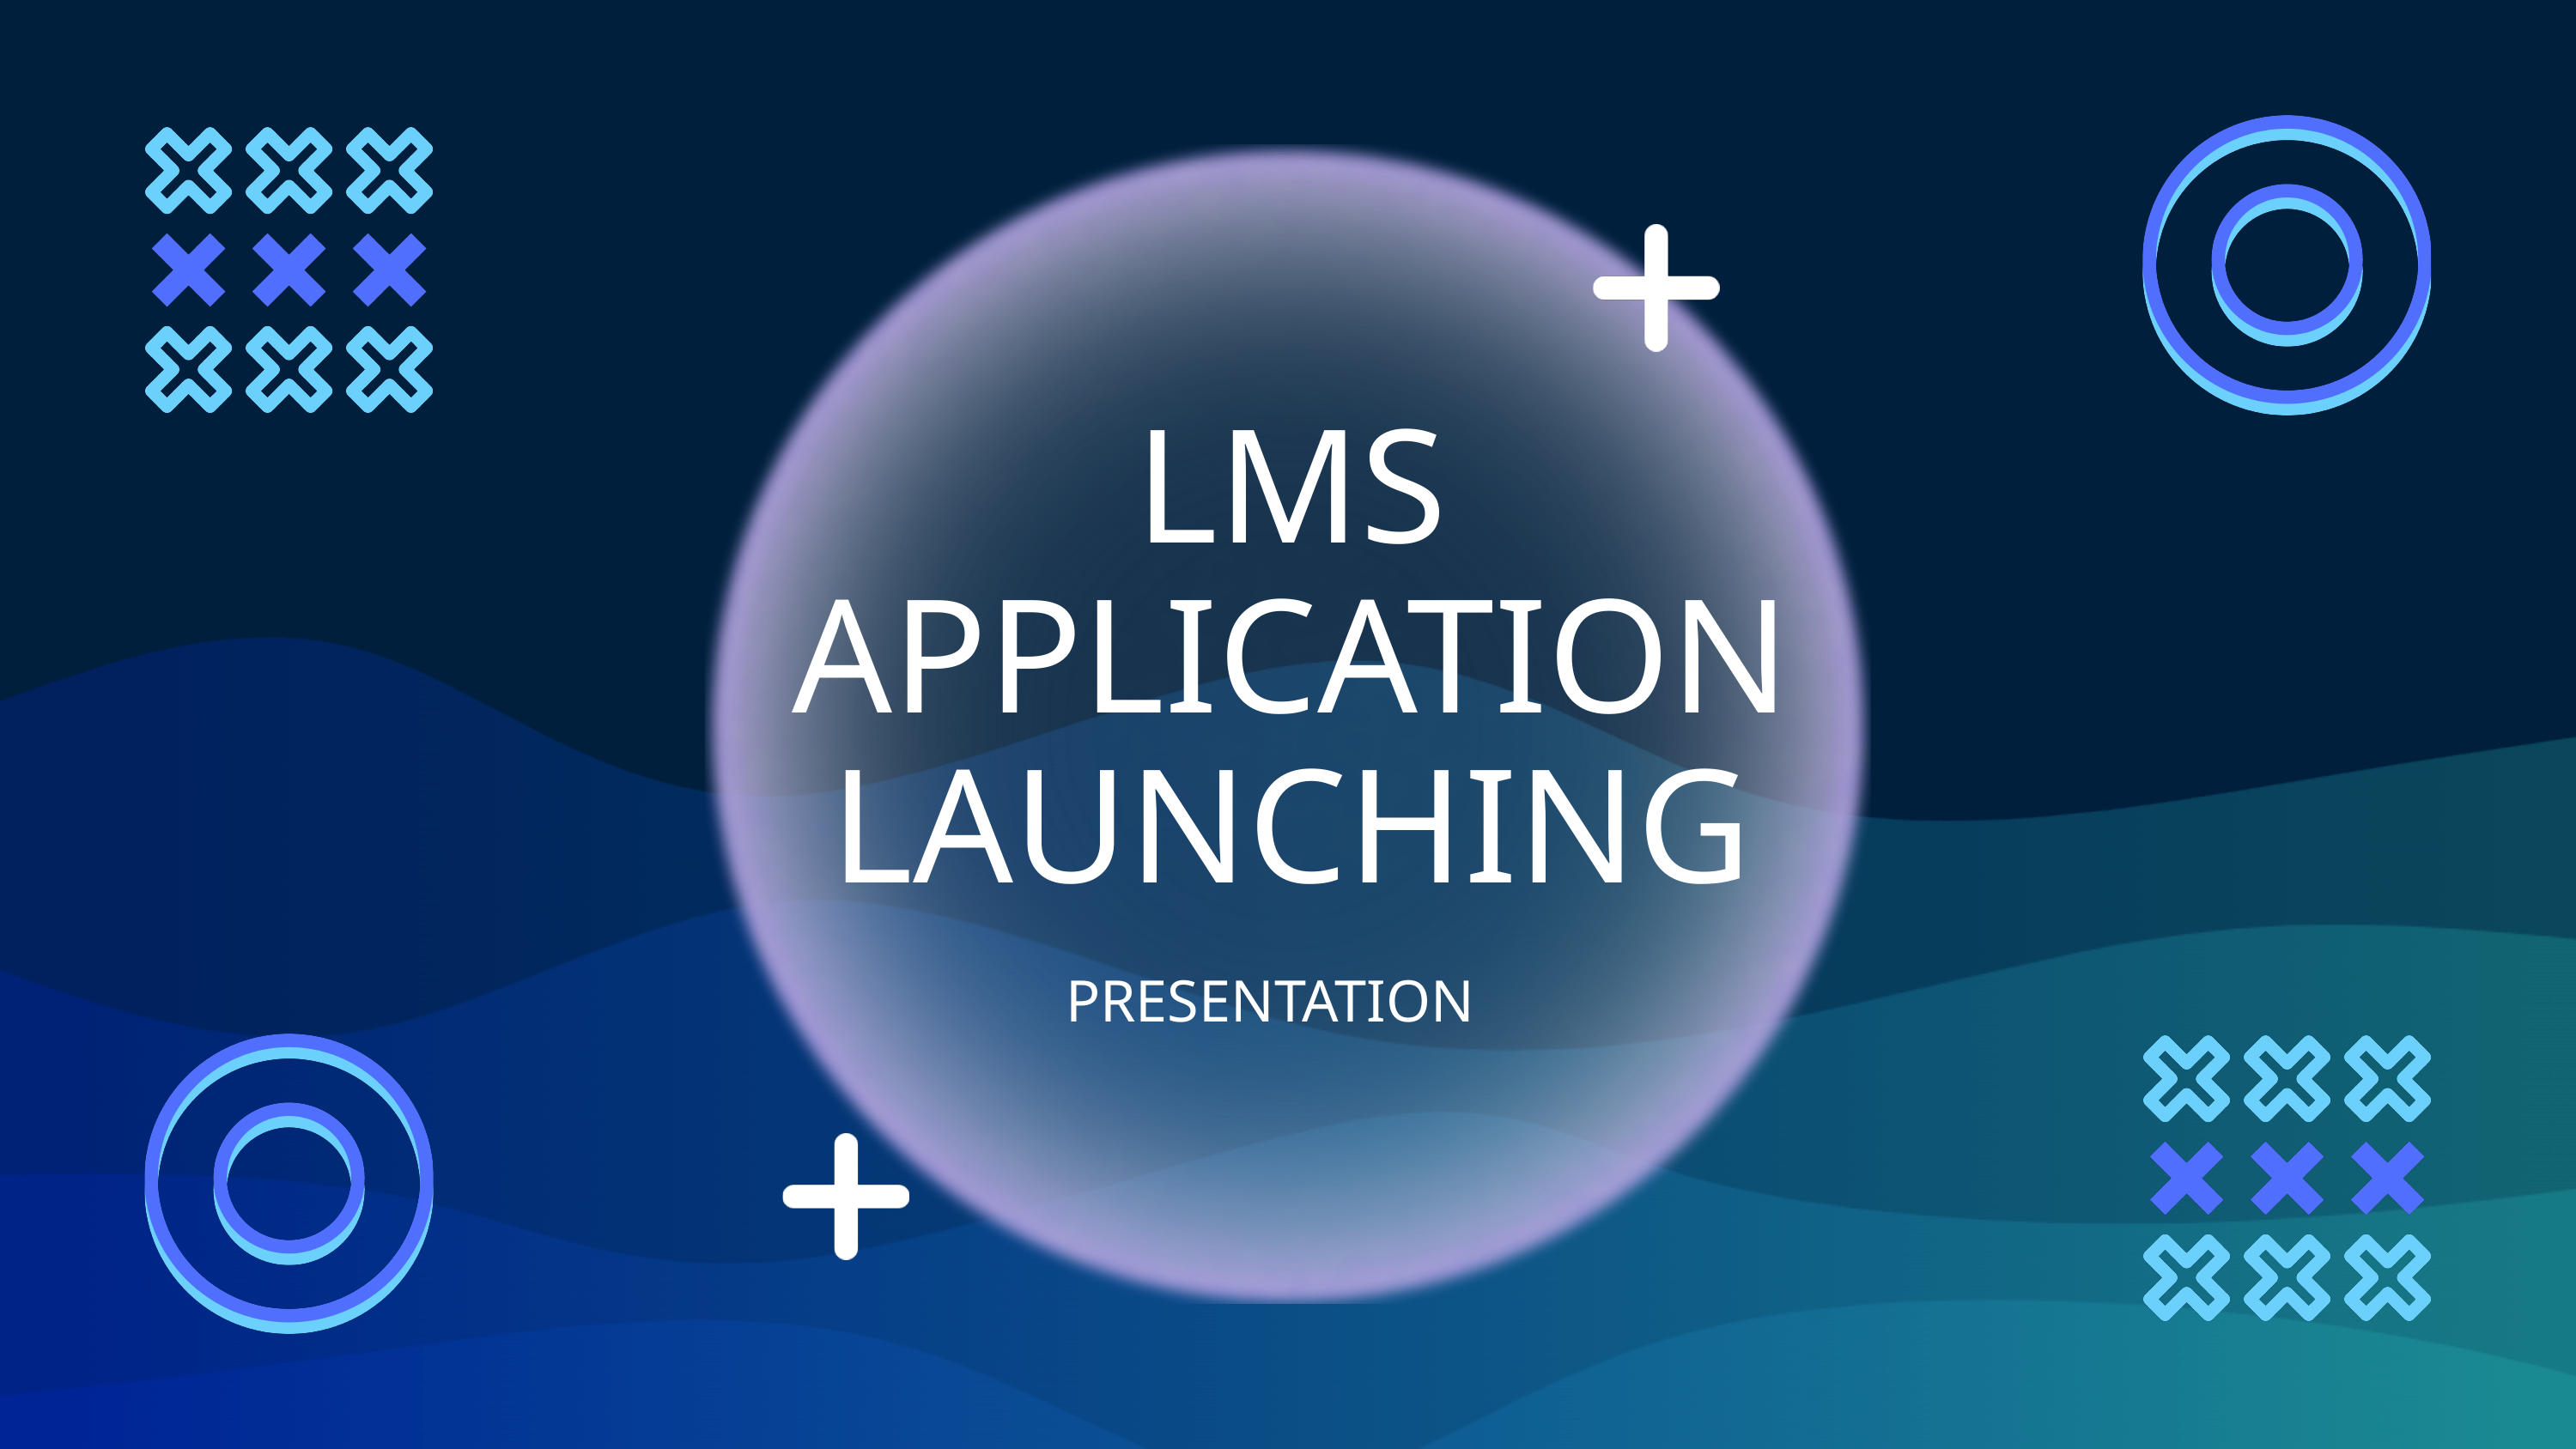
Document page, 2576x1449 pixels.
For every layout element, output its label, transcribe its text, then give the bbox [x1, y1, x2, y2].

text_box [0, 636, 2576, 1449]
text_box [144, 126, 434, 414]
text_box [704, 914, 1872, 1304]
text_box [144, 1034, 434, 1334]
text_box [2142, 1034, 2432, 1322]
text_box [2142, 115, 2432, 415]
text_box LMS APPLICATION LAUNCHING [531, 403, 2052, 914]
text_box PRESENTATION [947, 971, 1594, 1034]
text_box [782, 1133, 909, 1260]
text_box [704, 144, 1872, 403]
text_box [1593, 224, 1720, 352]
